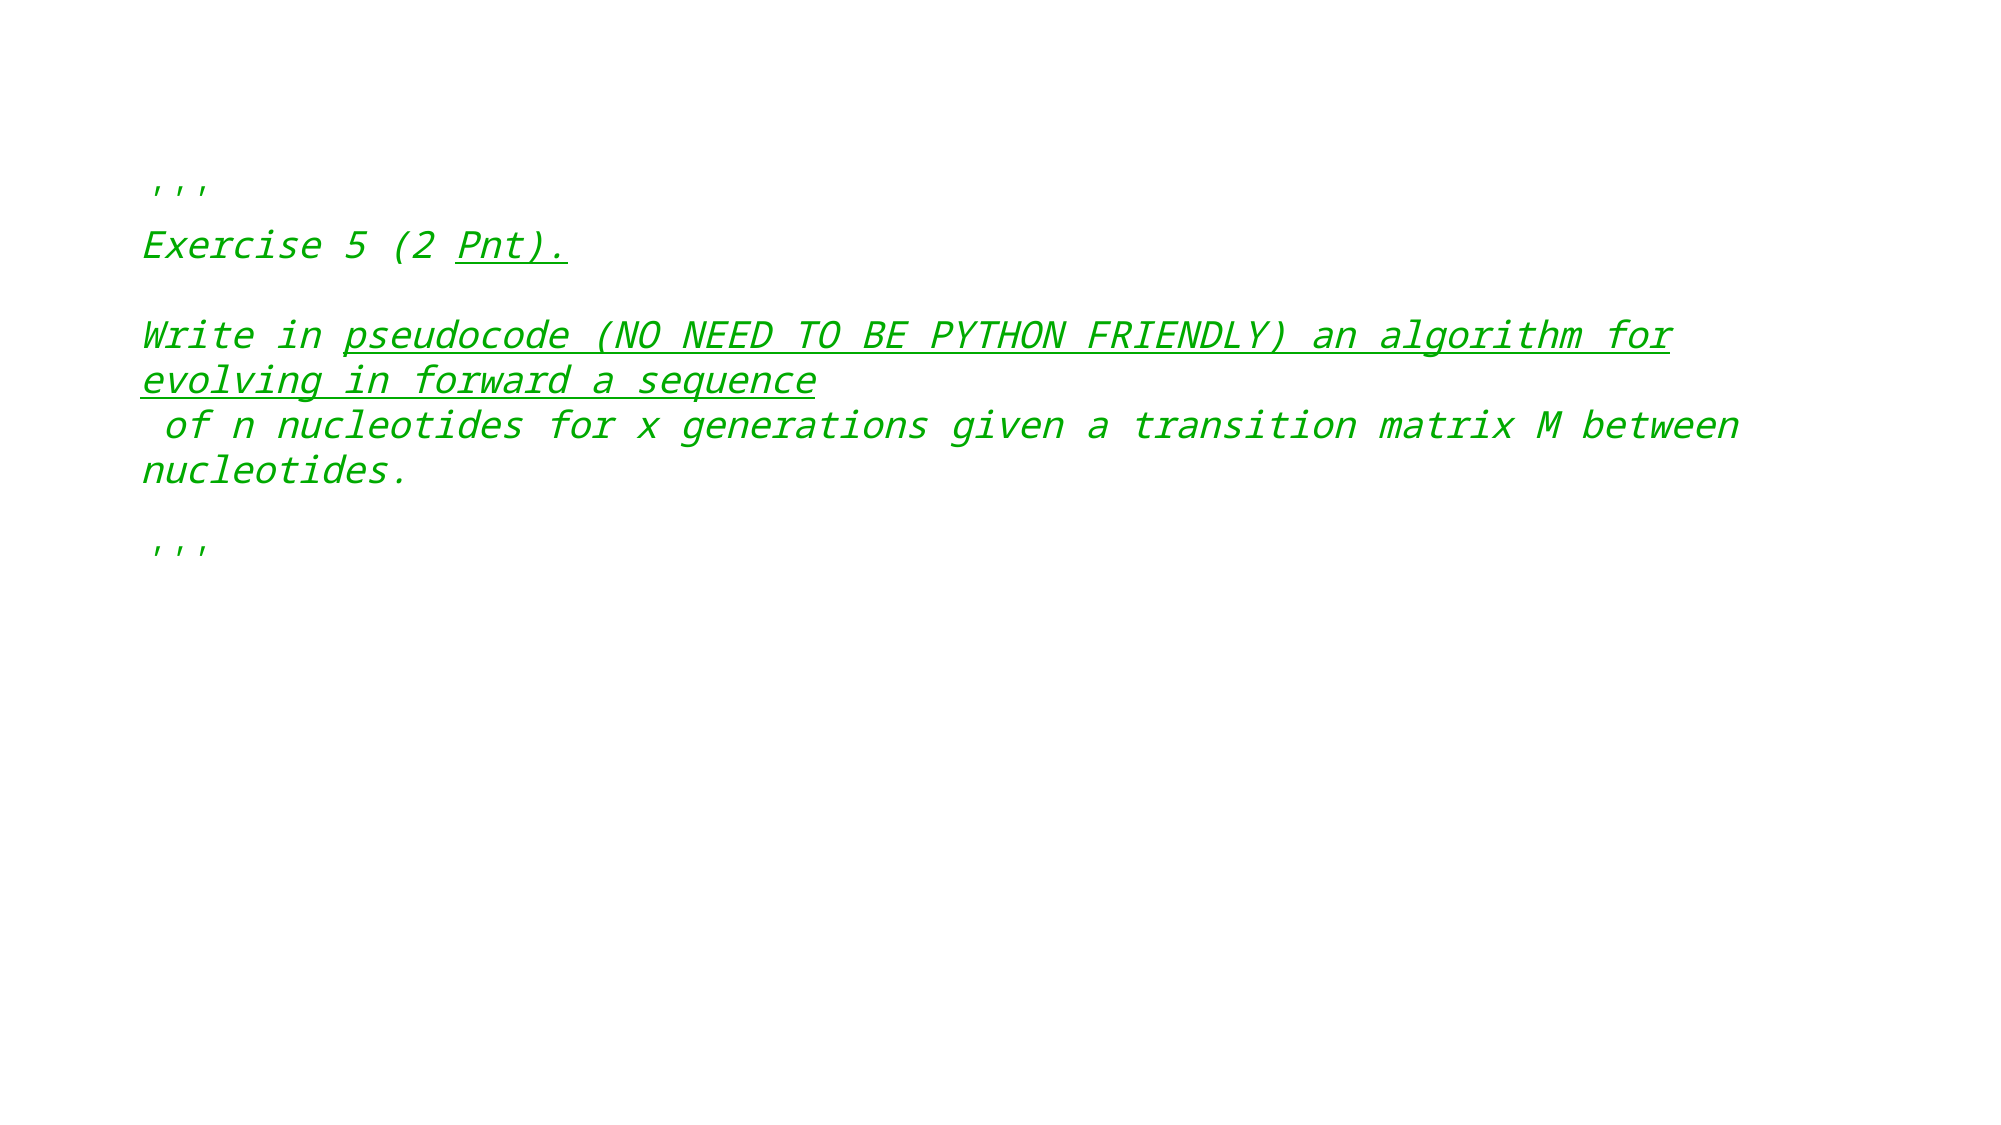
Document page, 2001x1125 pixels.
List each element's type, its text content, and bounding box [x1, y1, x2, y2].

text_box ''' Exercise 5 (2 Pnt). Write in pseudocode (NO NEED TO BE PYTHON FRIENDLY) an algorithm for evolving in forward a sequence of n nucleotides for x generations given a transition matrix M between nucleotides. ''' [125, 168, 1874, 589]
